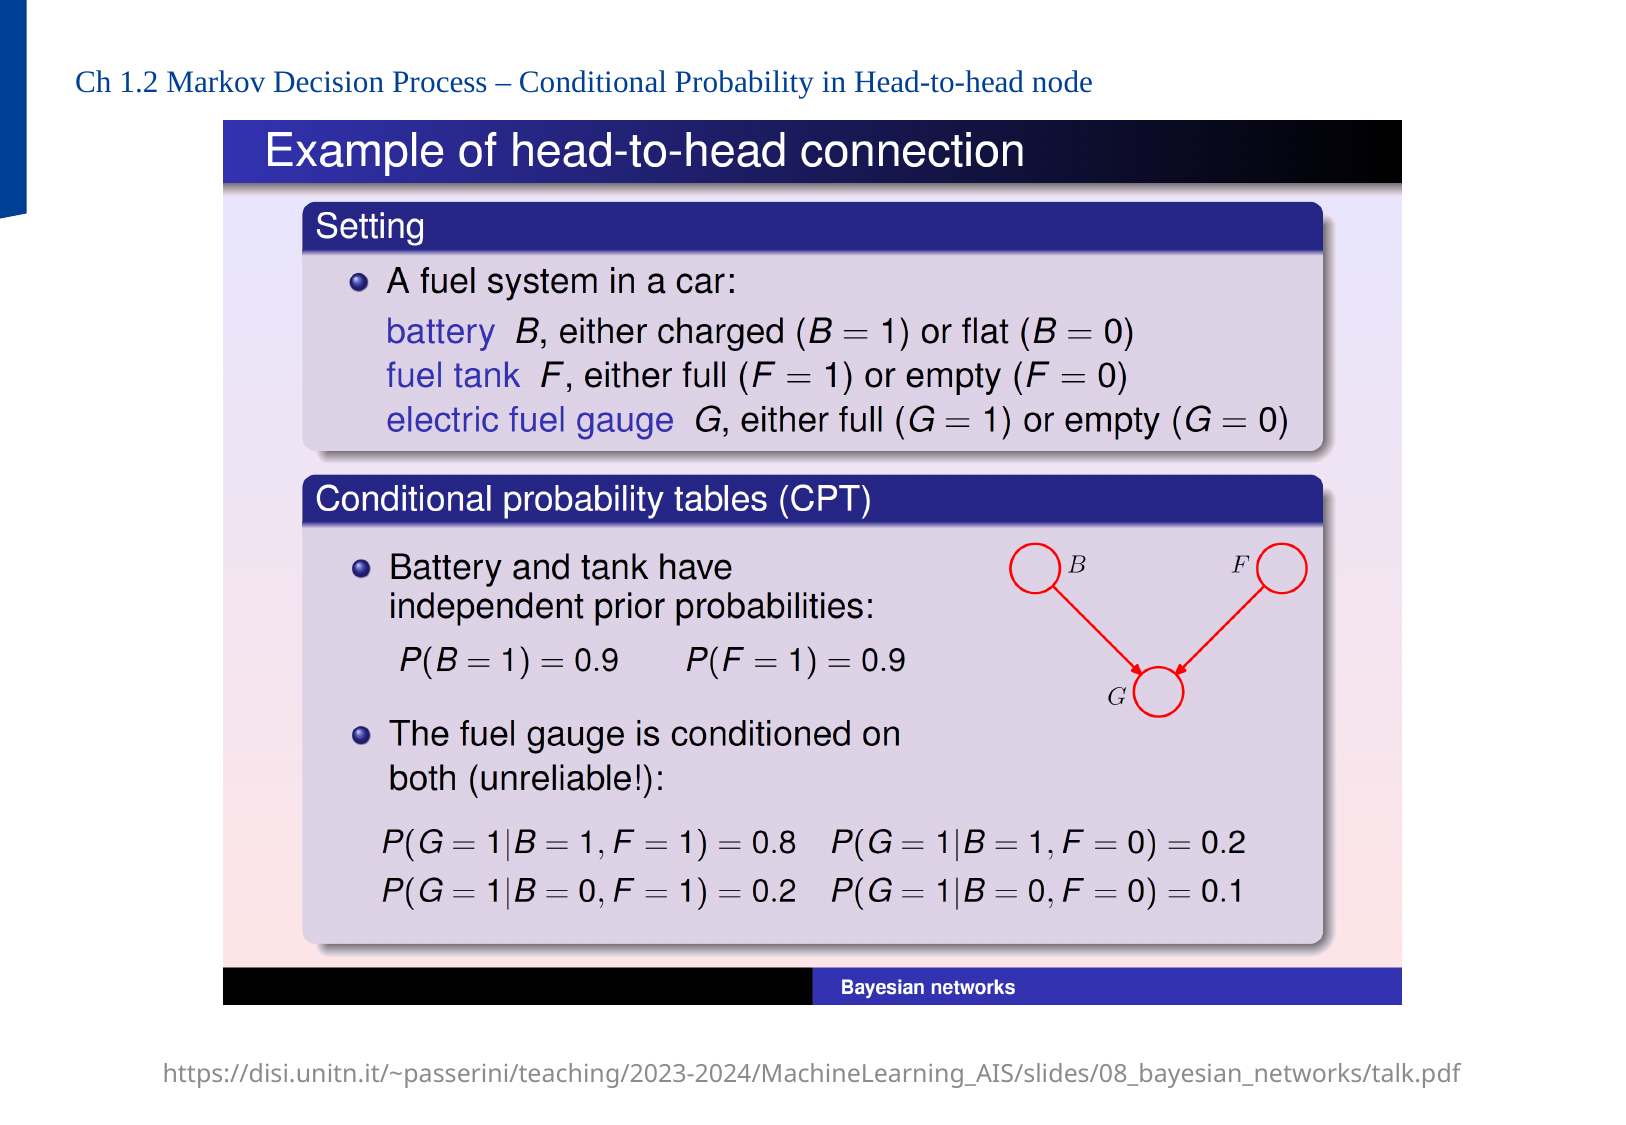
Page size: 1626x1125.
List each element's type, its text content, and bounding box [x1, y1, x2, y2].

footer https://disi.unitn.it/~passerini/teaching/2023-2024/MachineLearning_AIS/slides/08_bayesian_networks/talk.pdf [68, 1042, 1557, 1103]
picture [222, 120, 1403, 1005]
text_box [0, 0, 29, 221]
text_box Ch 1.2 Markov Decision Process – Conditional Probability in Head-to-head node [60, 54, 1484, 107]
